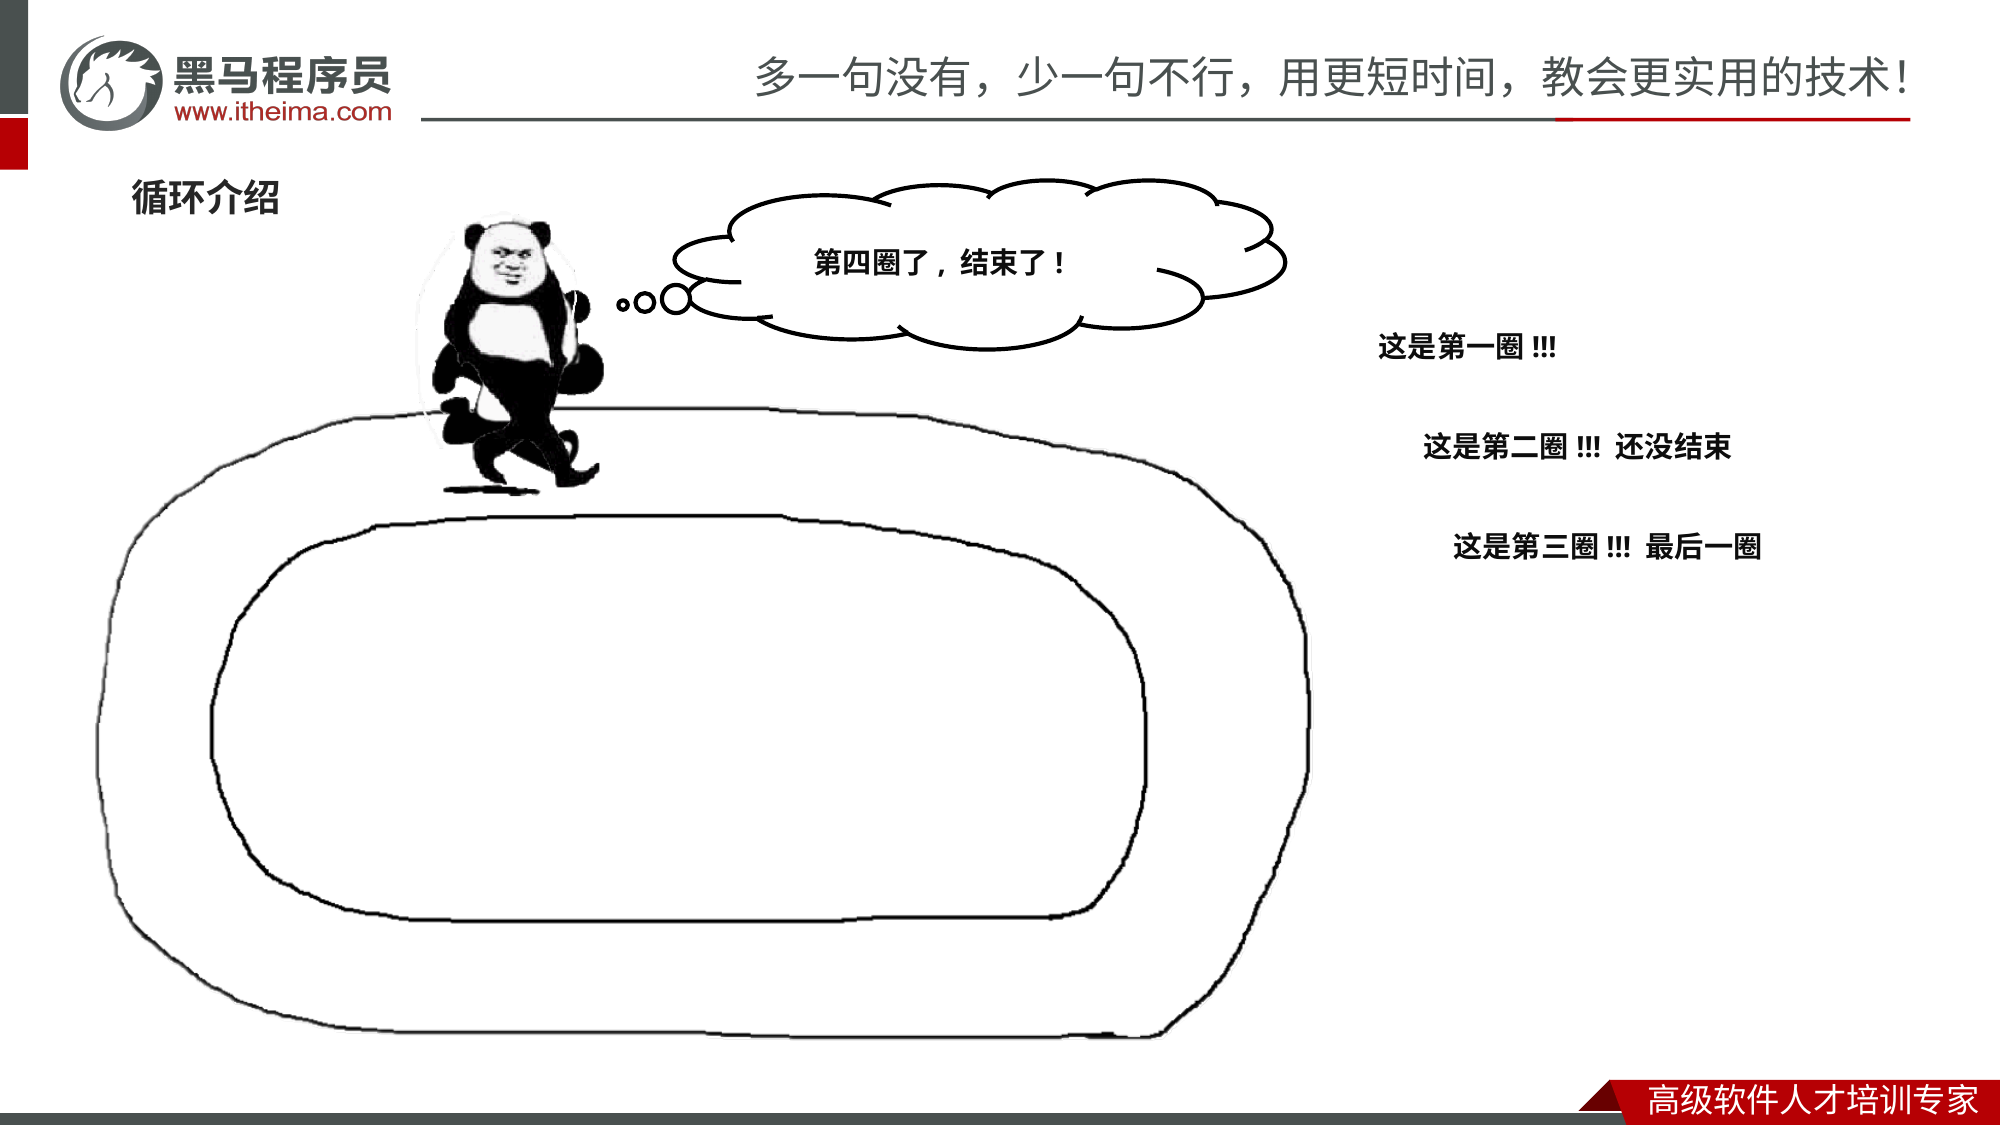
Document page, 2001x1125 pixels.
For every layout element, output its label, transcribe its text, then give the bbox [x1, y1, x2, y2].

list 循环介绍 [116, 154, 1880, 239]
text_box 这是第一圈!!! [1363, 321, 1572, 371]
text_box 第四圈了, 结束了! [798, 236, 1079, 287]
picture [94, 192, 1316, 1042]
text_box [668, 178, 1288, 352]
text_box 这是第三圈!!! 最后一圈 [1438, 520, 1778, 571]
picture [14, 0, 453, 179]
text_box 这是第二圈!!! 还没结束 [1408, 420, 1748, 471]
title [116, 40, 1556, 125]
